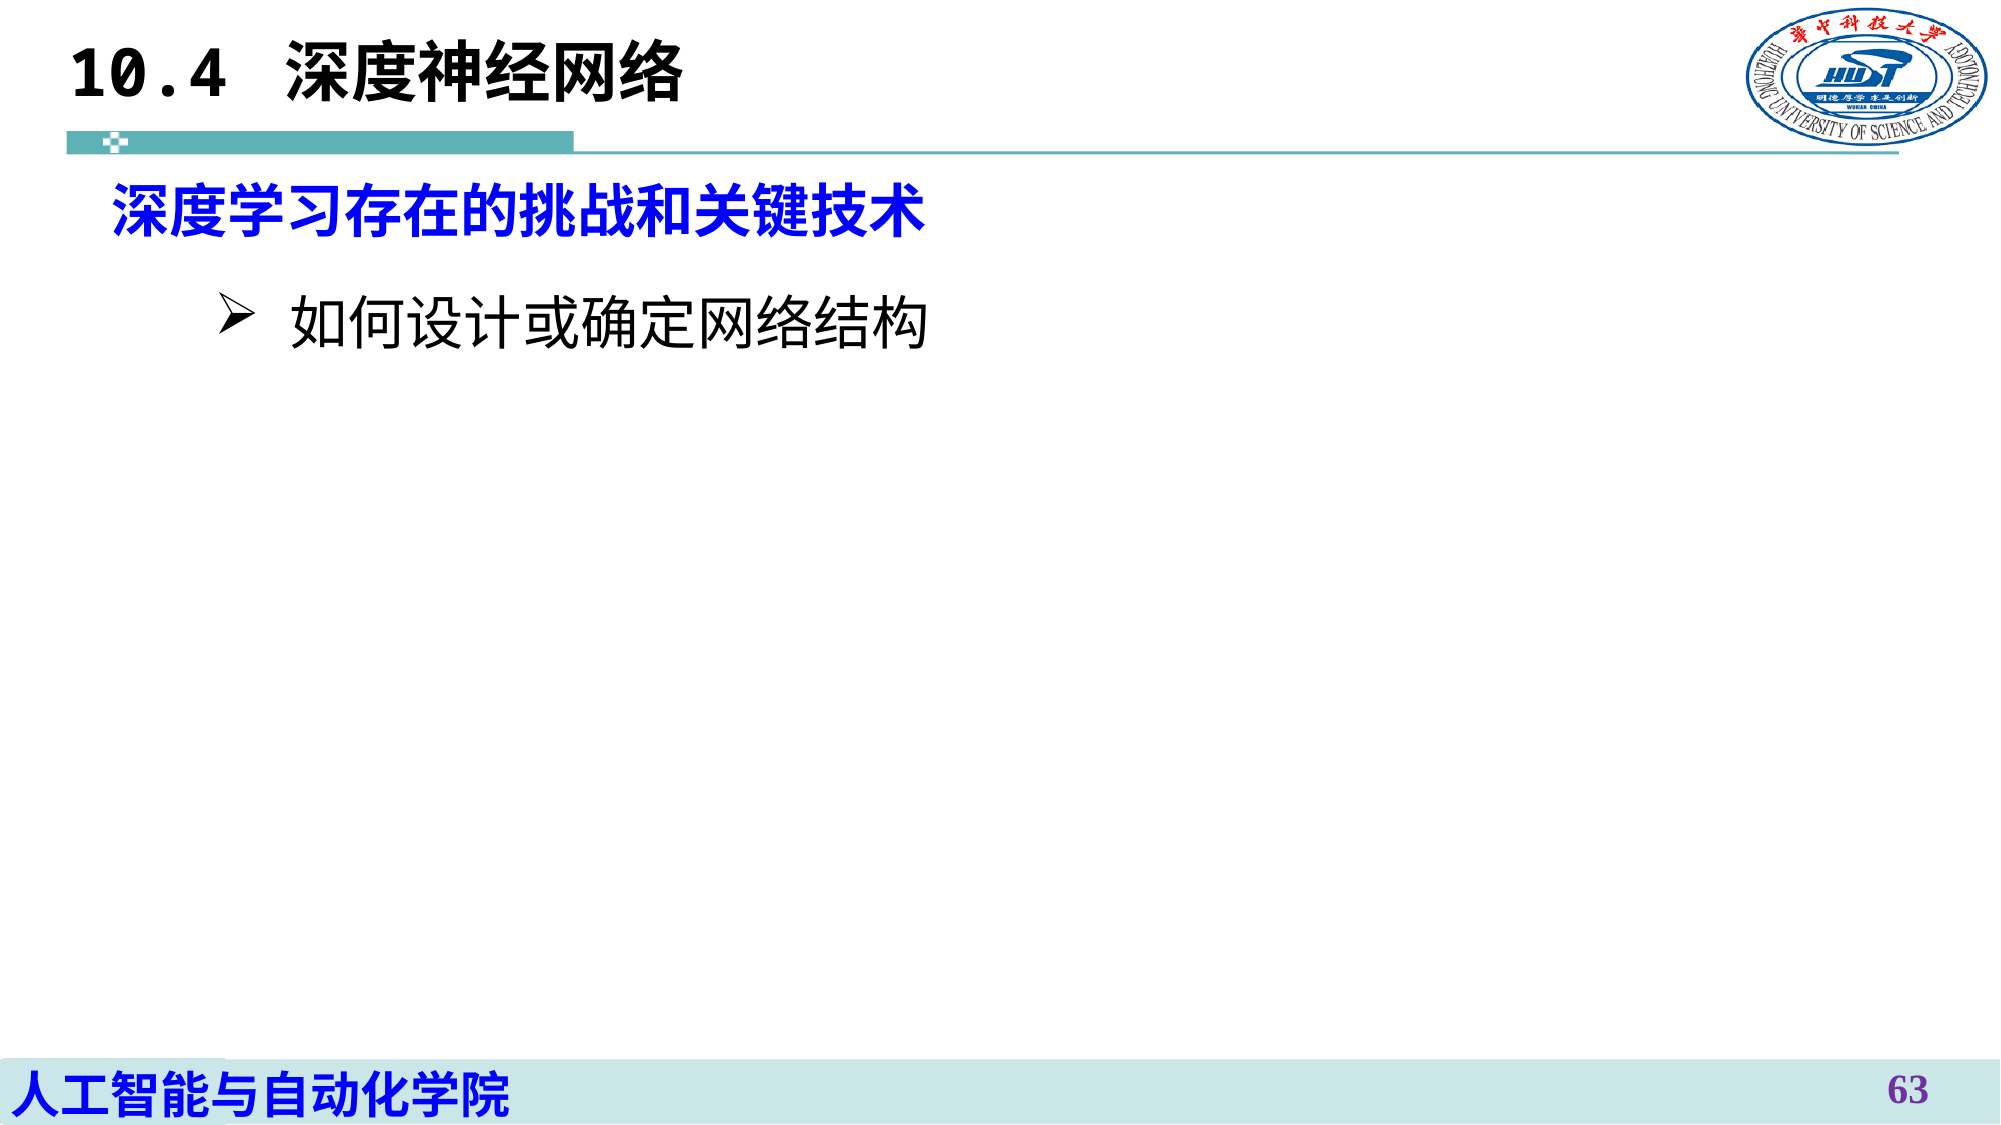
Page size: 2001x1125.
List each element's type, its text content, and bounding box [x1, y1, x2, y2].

text_box 如何设计或确定网络结构 [199, 278, 1952, 364]
slide_number 63 [1816, 1054, 2000, 1114]
picture [103, 132, 128, 153]
picture [3, 1058, 225, 1125]
text_box 深度学习存在的挑战和关键技术 [96, 167, 1849, 252]
text_box 人工智能与自动化学院 [0, 1055, 835, 1125]
text_box 10.4 深度神经网络 [53, 23, 1318, 116]
picture [1742, 7, 1993, 148]
